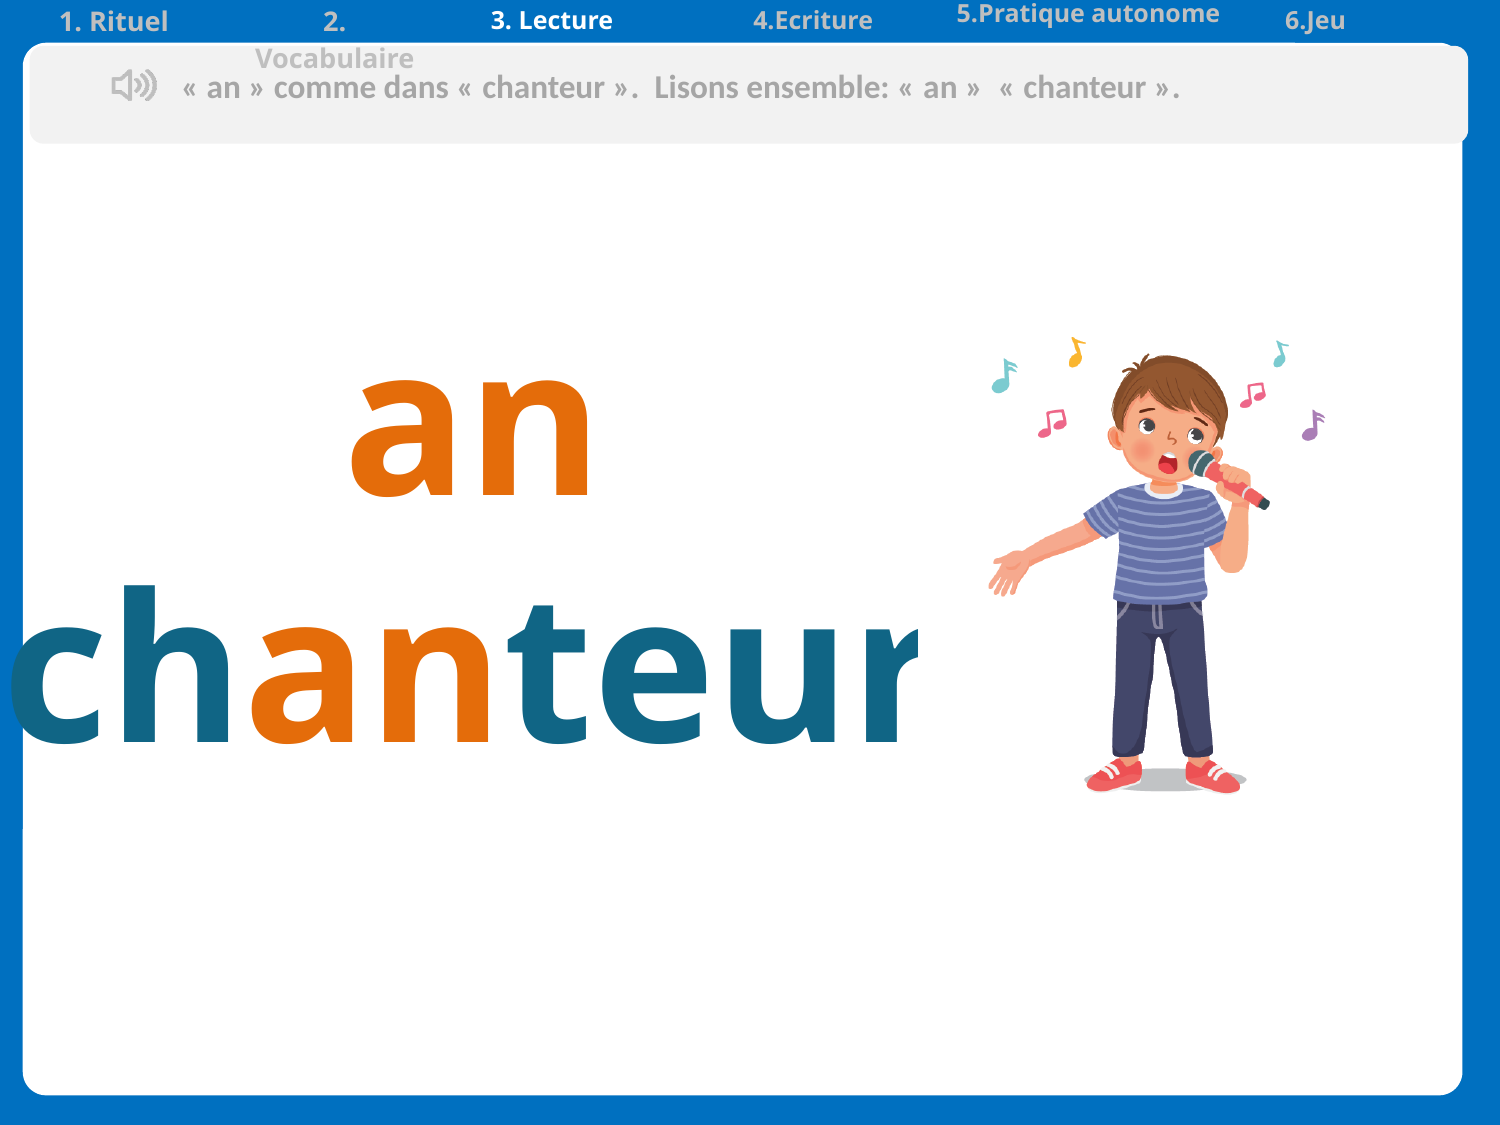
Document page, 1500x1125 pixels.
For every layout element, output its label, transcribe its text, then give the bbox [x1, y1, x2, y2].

table_header 2. Vocabulaire [239, 0, 430, 75]
text_box [27, 43, 1471, 146]
table_header 4.Ecriture [674, 0, 953, 75]
table_header 3. Lecture [430, 0, 674, 75]
text_box e [20, 75, 1465, 1098]
table_header 5.Pratique autonome [953, 0, 1225, 75]
text_box an chanteur [0, 281, 992, 792]
table_header 6.Jeu [1225, 0, 1407, 75]
picture [918, 334, 1407, 802]
text_box [111, 75, 157, 101]
table_header 1. Rituel [0, 0, 239, 75]
text_box « an » comme dans « chanteur ». Lisons ensemble: « an » « chanteur ». [166, 57, 1428, 113]
text_box [0, 0, 1500, 1125]
